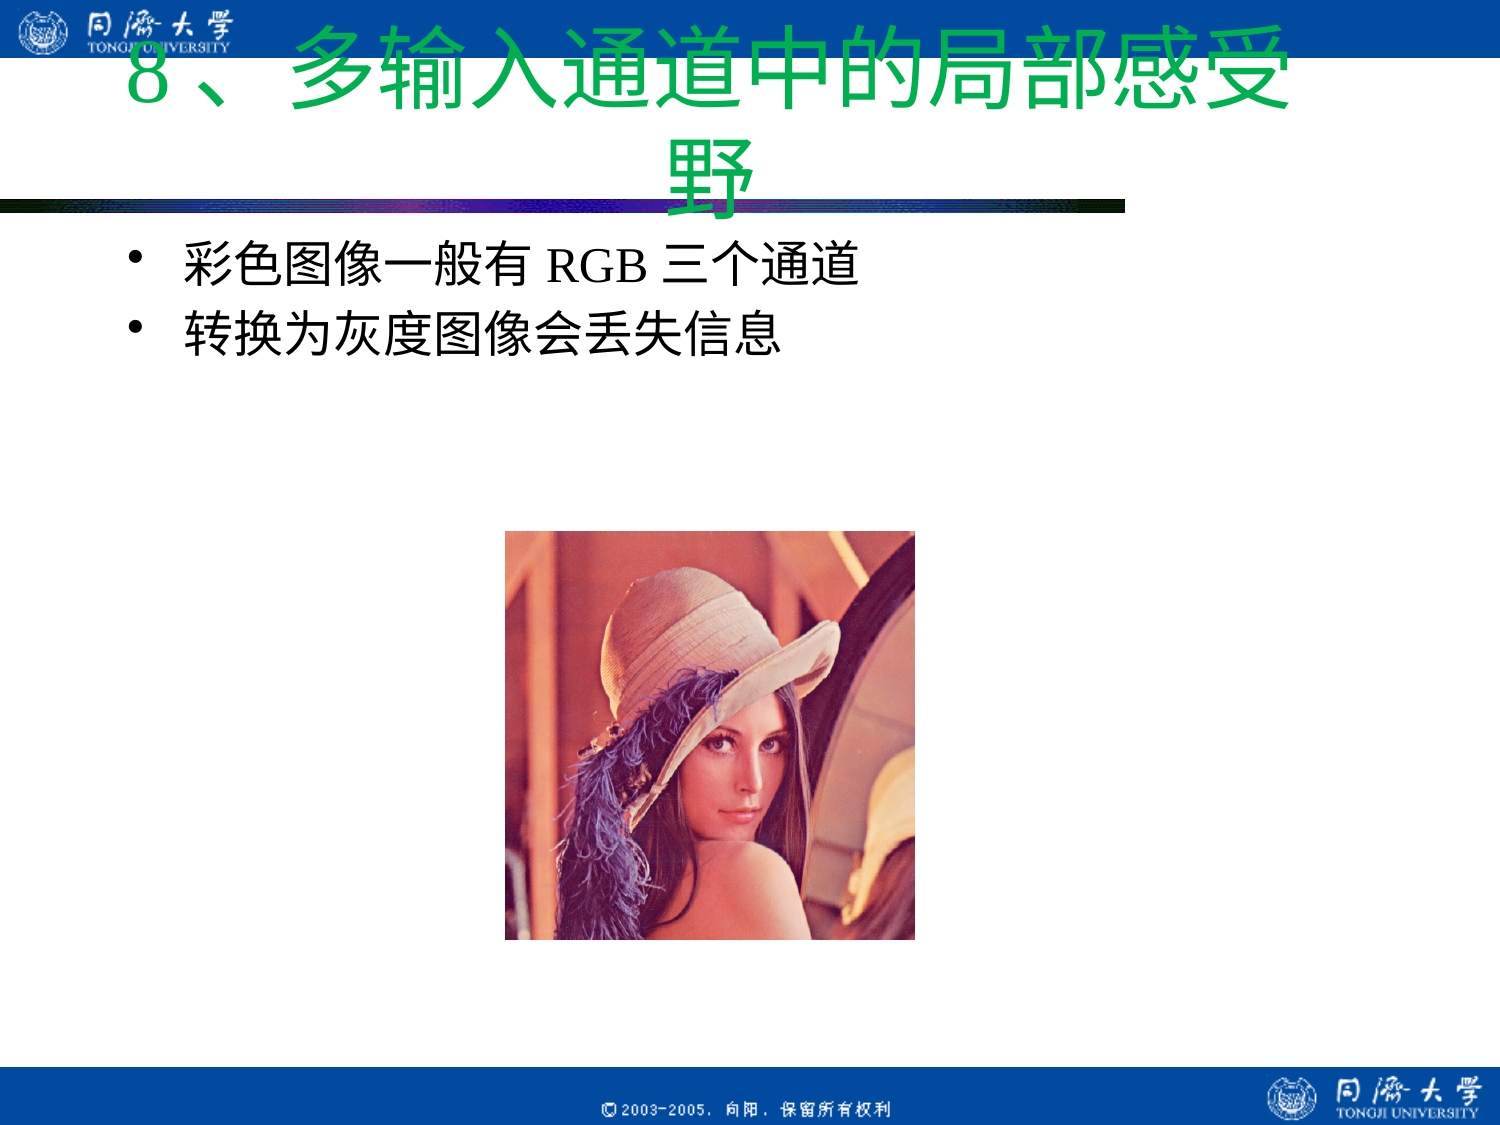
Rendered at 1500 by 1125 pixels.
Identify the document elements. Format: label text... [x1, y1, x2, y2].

title 8、多输入通道中的局部感受野 [72, 58, 1348, 184]
list 彩色图像一般有RGB三个通道 转换为灰度图像会丢失信息 [112, 224, 1388, 900]
picture [0, 199, 1125, 213]
picture [0, 0, 1500, 58]
picture [0, 1067, 1500, 1125]
picture [505, 531, 915, 940]
